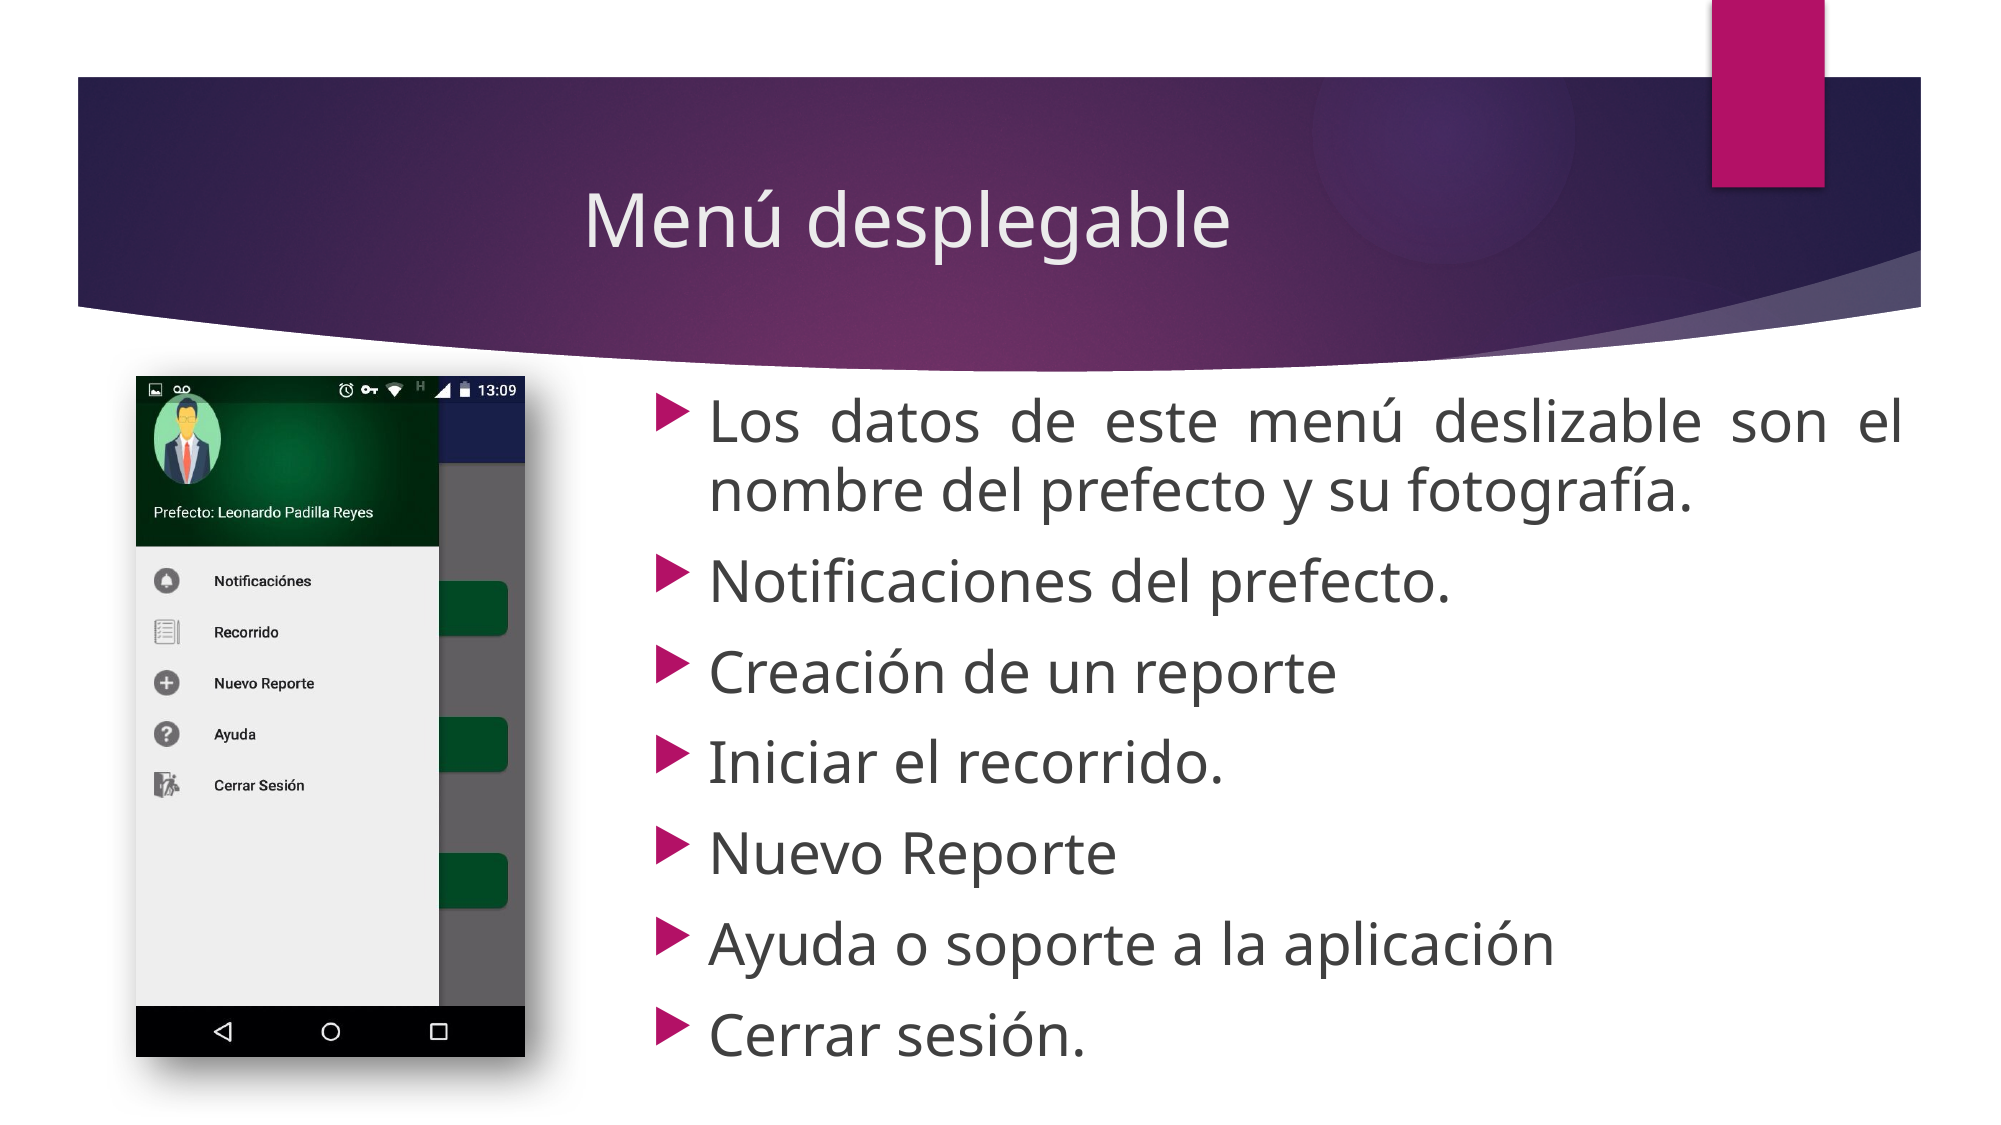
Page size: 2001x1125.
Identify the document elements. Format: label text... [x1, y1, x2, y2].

picture [136, 375, 526, 1057]
title Menú desplegable [189, 159, 1627, 276]
text_box Los datos de este menú deslizable son el nombre del prefecto y su fotografía. Notificaciones del prefecto. Creación de un reporte Iniciar el recorrido. Nuevo Reporte Ayuda o soporte a la aplicación Cerrar sesión. [636, 376, 1920, 1102]
